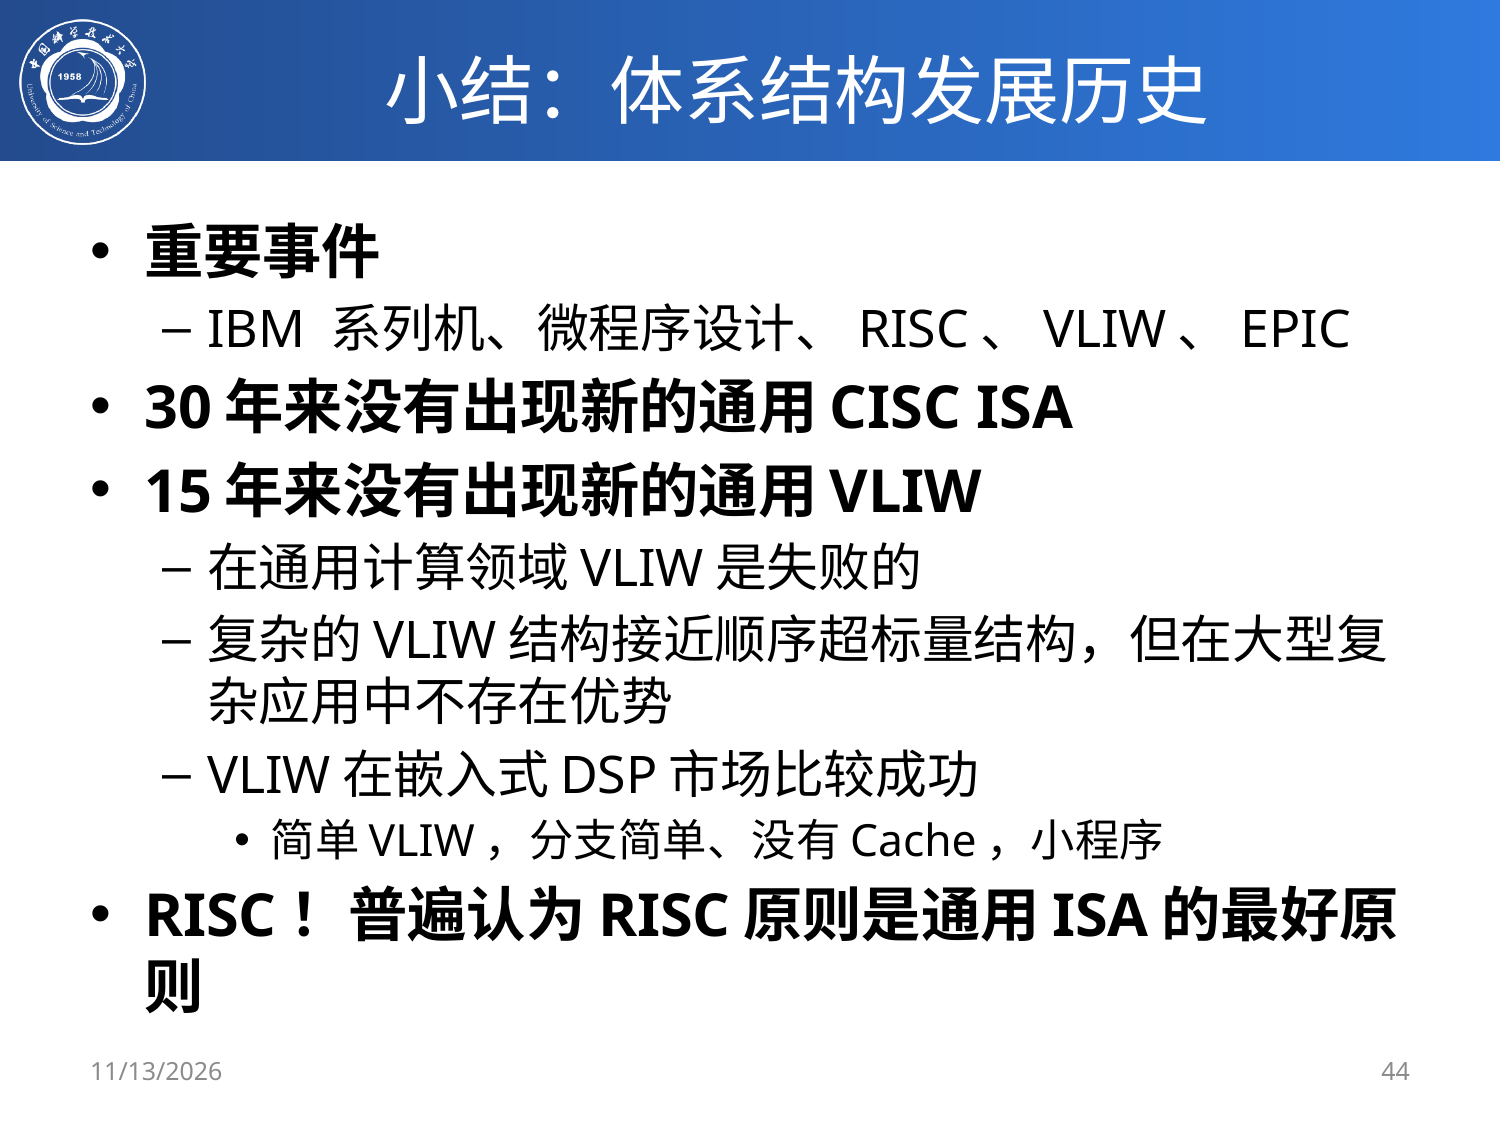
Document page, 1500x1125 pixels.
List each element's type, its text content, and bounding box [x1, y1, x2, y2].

picture [19, 19, 146, 145]
title 小结：体系结构发展历史 [169, 24, 1425, 153]
slide_number 44 [1074, 1042, 1425, 1103]
list 重要事件 IBM 系列机、微程序设计、RISC、VLIW、EPIC 30年来没有出现新的通用CISC ISA 15年来没有出现新的通用VLIW 在通用计算领域VLIW是失败的 复杂的VLIW结构接近顺序超标量结构，但在大型复杂应用中不存在优势 VLIW在嵌入式DSP市场比较成功 简单VLIW，分支简单、没有Cache，小程序 RISC！普遍认为RISC原则是通用ISA的最好原则 [75, 206, 1425, 1036]
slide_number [75, 1042, 425, 1103]
